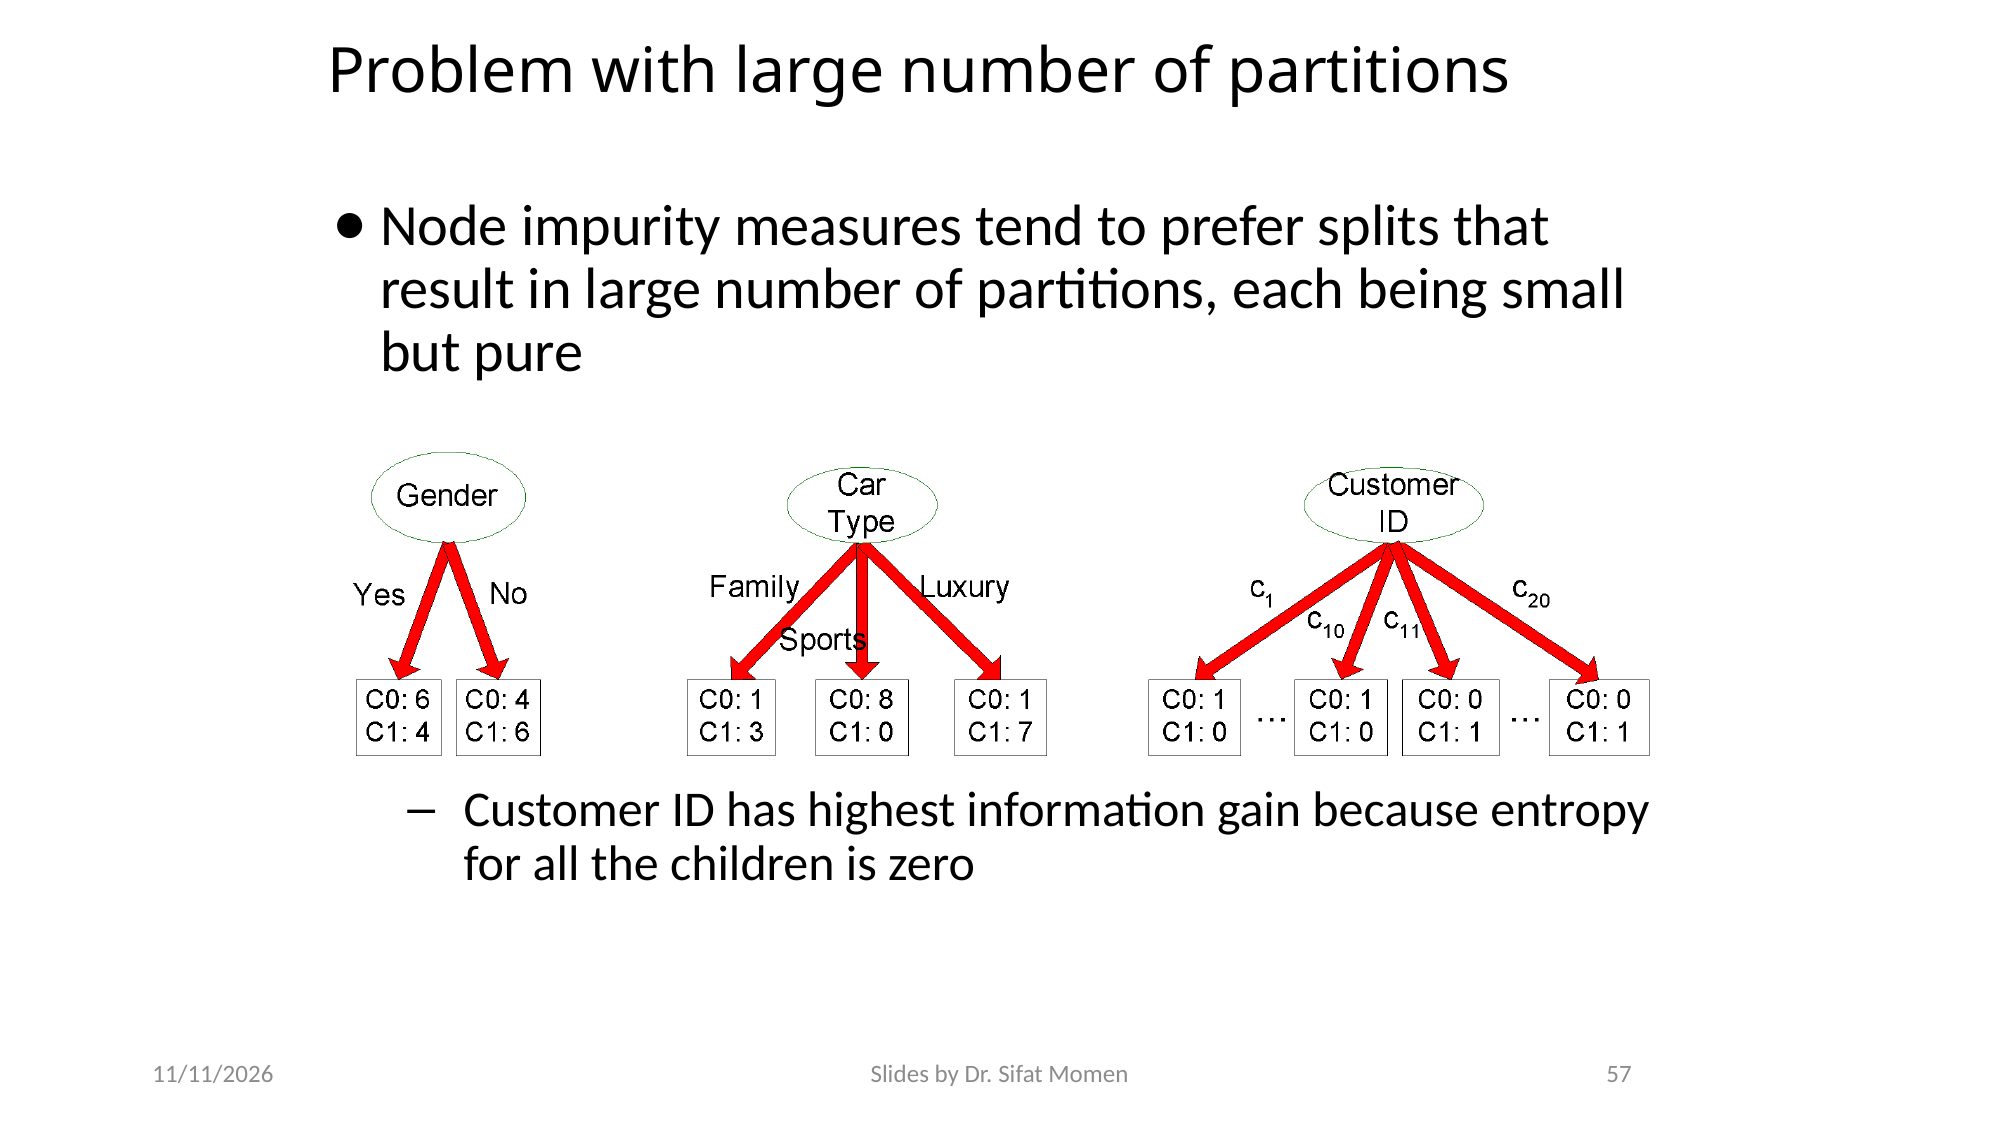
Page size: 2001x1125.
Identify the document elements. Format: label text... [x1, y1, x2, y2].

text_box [337, 449, 1650, 757]
title Problem with large number of partitions [312, 24, 1671, 113]
list Node impurity measures tend to prefer splits that result in large number of partitions, each being small but pure Customer ID has highest information gain because entropy for all the children is zero [317, 187, 1682, 1038]
slide_number 57 [1338, 1042, 1647, 1103]
footer Slides by Dr. Sifat Momen [662, 1042, 1338, 1103]
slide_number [137, 1042, 588, 1103]
